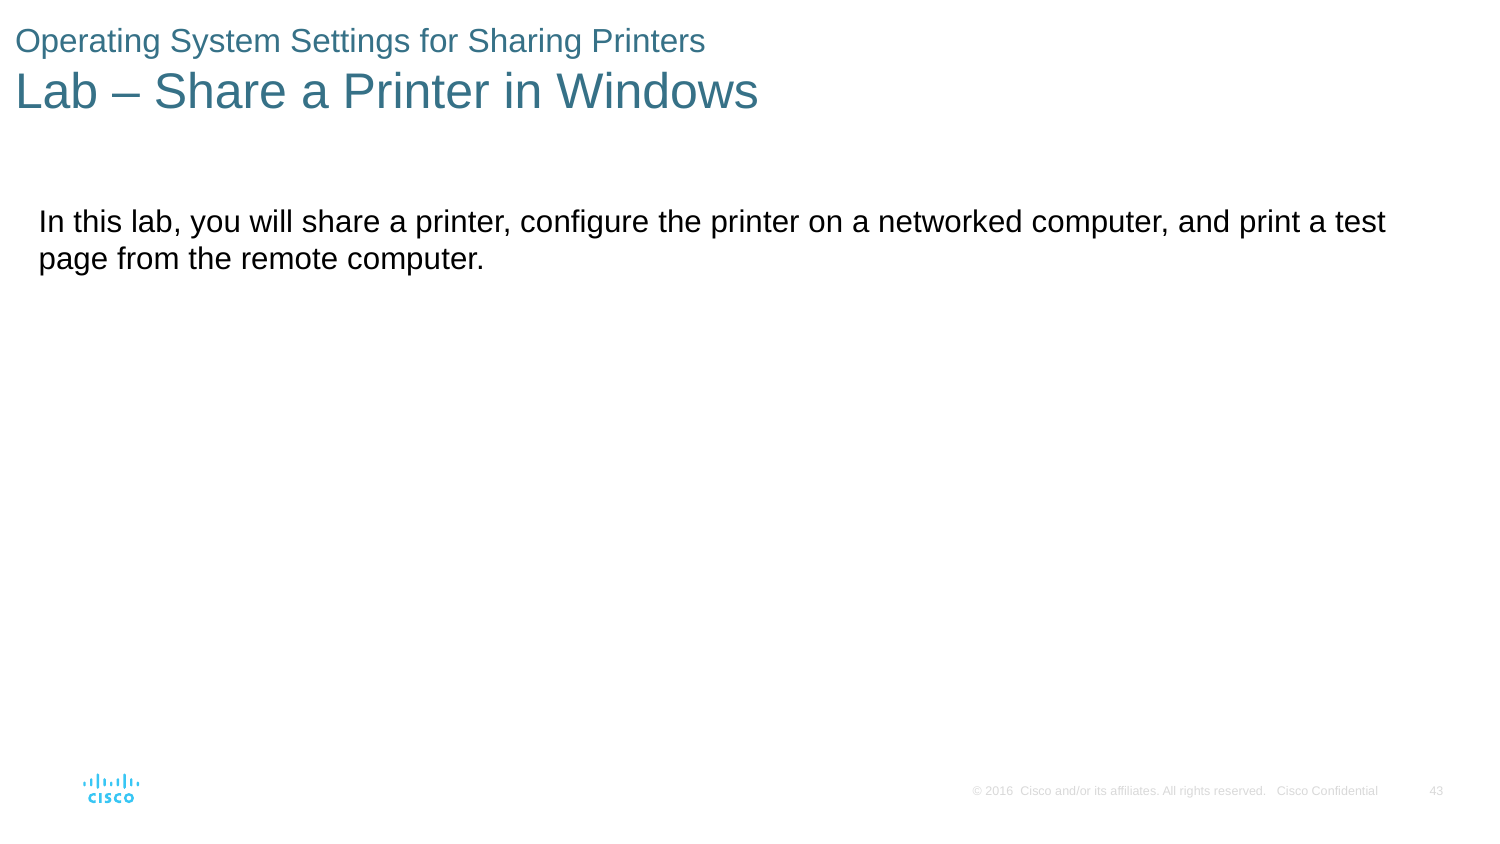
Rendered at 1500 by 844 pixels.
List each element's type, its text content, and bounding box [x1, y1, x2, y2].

title Operating System Settings for Sharing Printers Lab – Share a Printer in Windows [0, 6, 1500, 131]
list In this lab, you will share a printer, configure the printer on a networked computer, and print a test page from the remote computer. [23, 131, 1476, 813]
